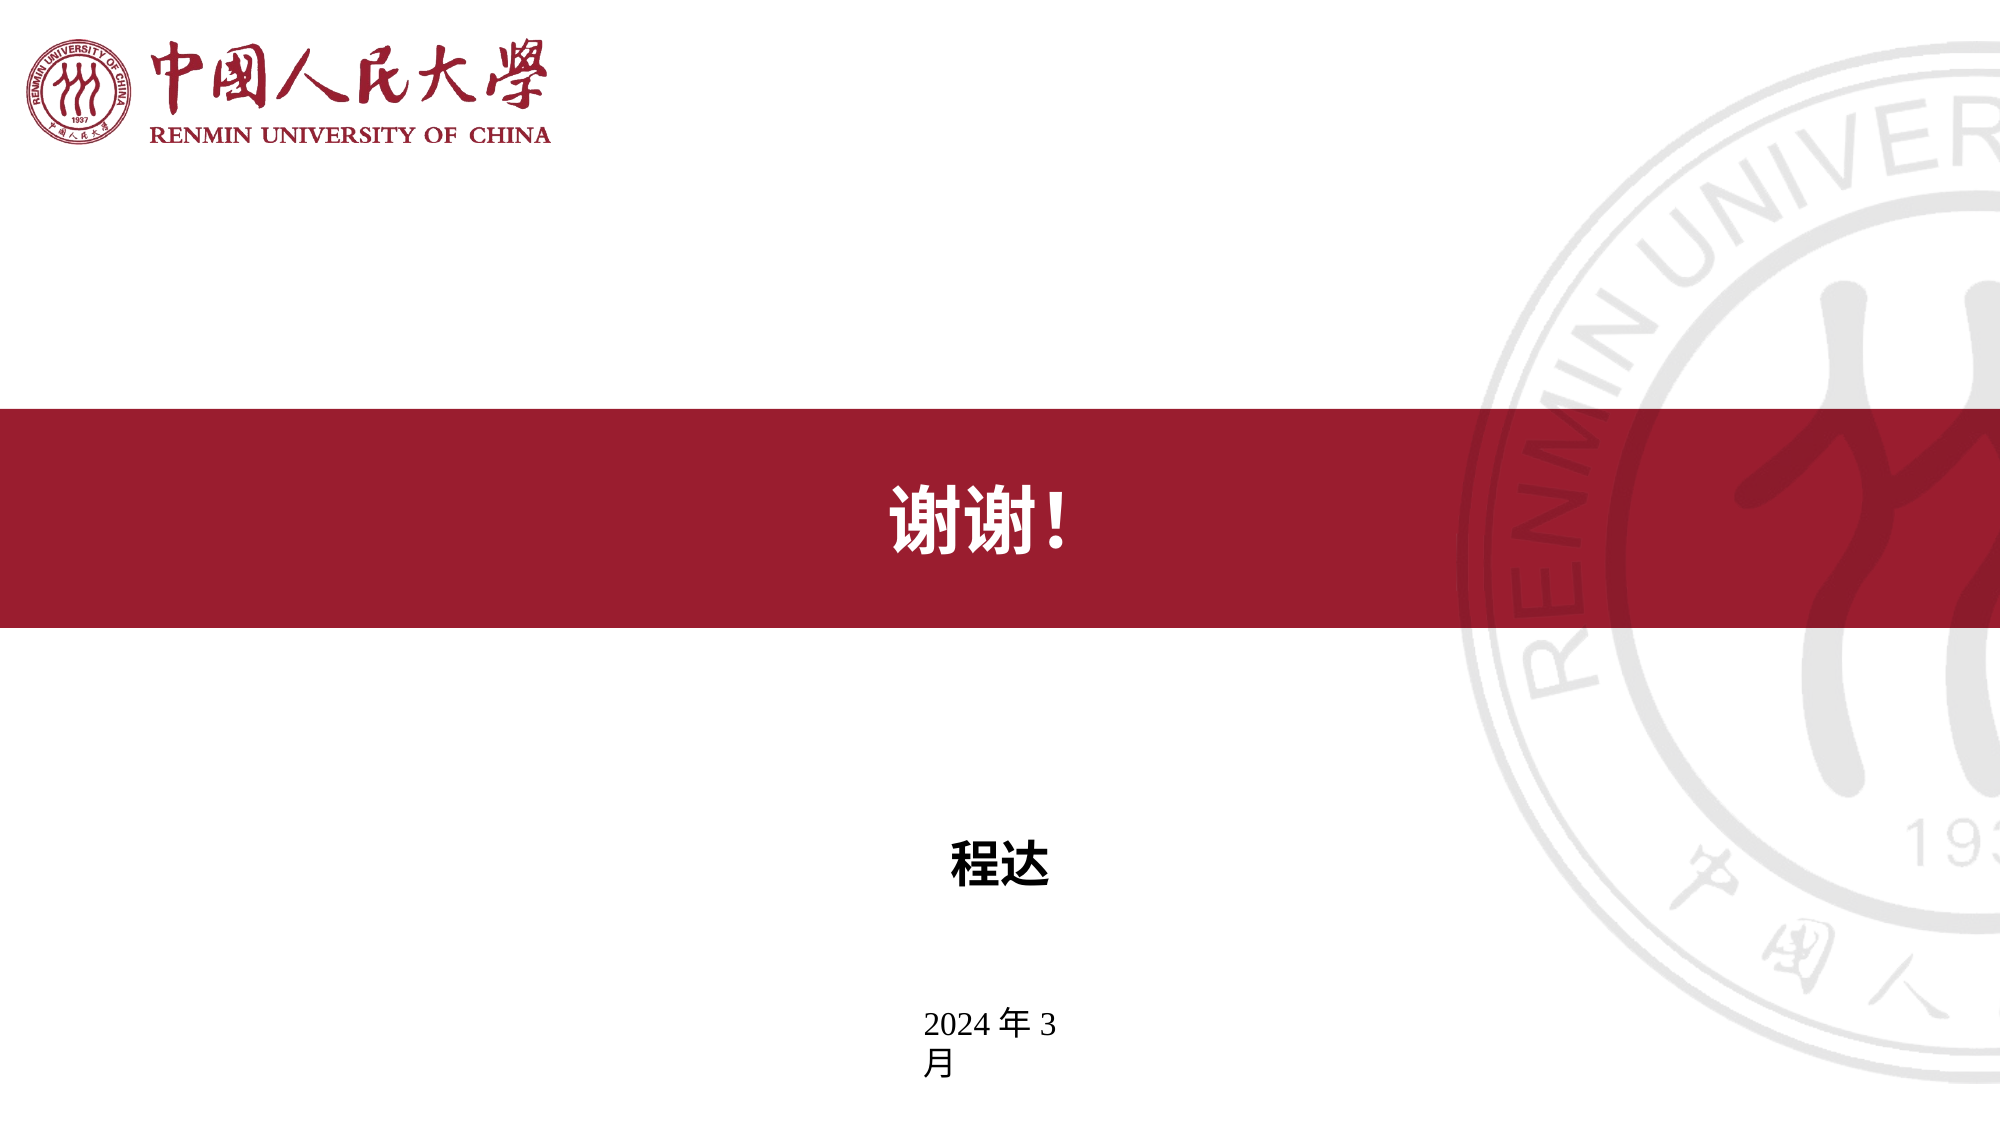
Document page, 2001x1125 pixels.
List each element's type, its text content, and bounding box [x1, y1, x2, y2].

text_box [22, 30, 551, 152]
text_box 谢谢！ [0, 408, 1456, 629]
text_box 2024年3月 [908, 995, 1091, 1090]
text_box 程达 [482, 824, 1456, 900]
picture [1456, 41, 2000, 1084]
